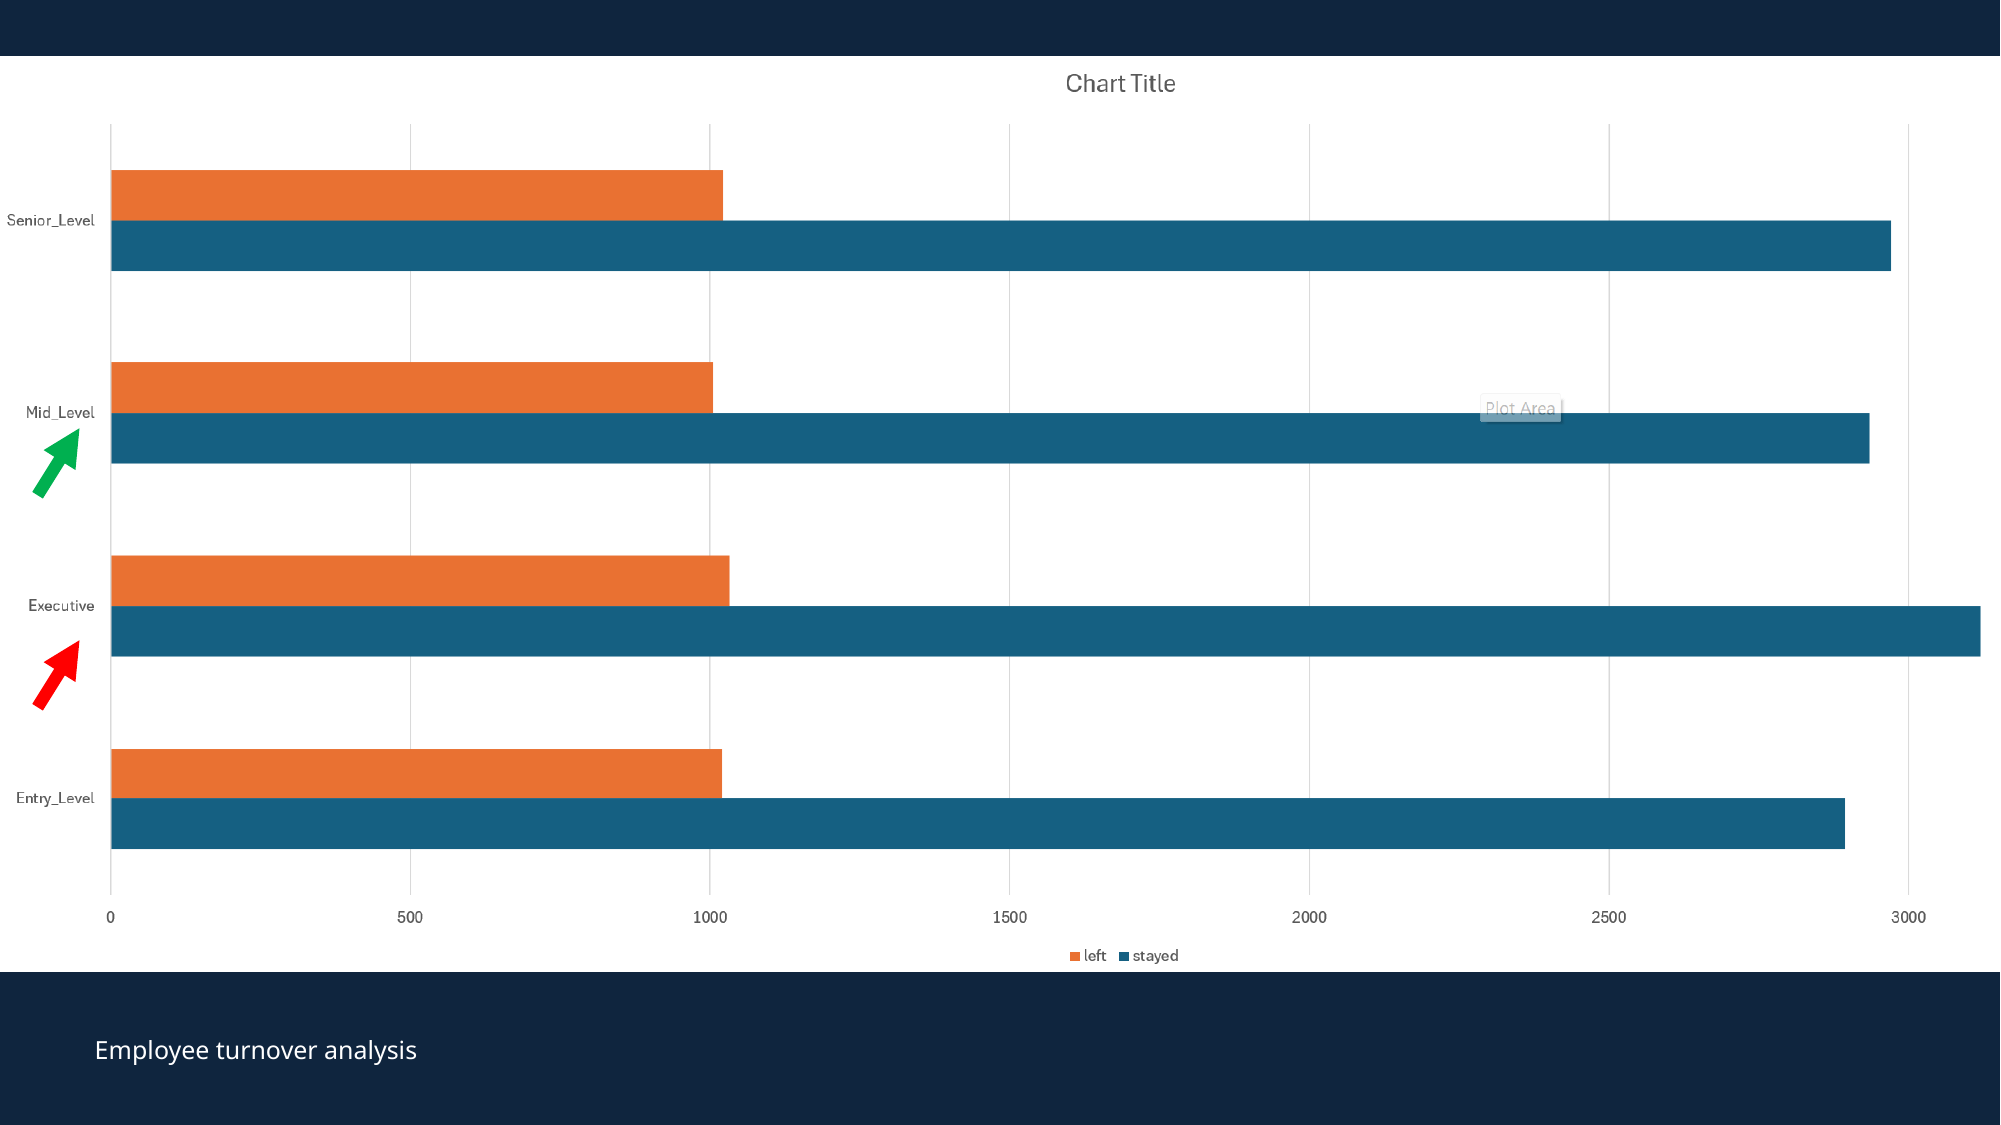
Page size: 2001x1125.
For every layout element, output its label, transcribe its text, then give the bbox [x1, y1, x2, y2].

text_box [37, 428, 80, 496]
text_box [37, 640, 80, 708]
picture [0, 56, 2000, 972]
footer Employee turnover analysis [79, 1020, 755, 1080]
